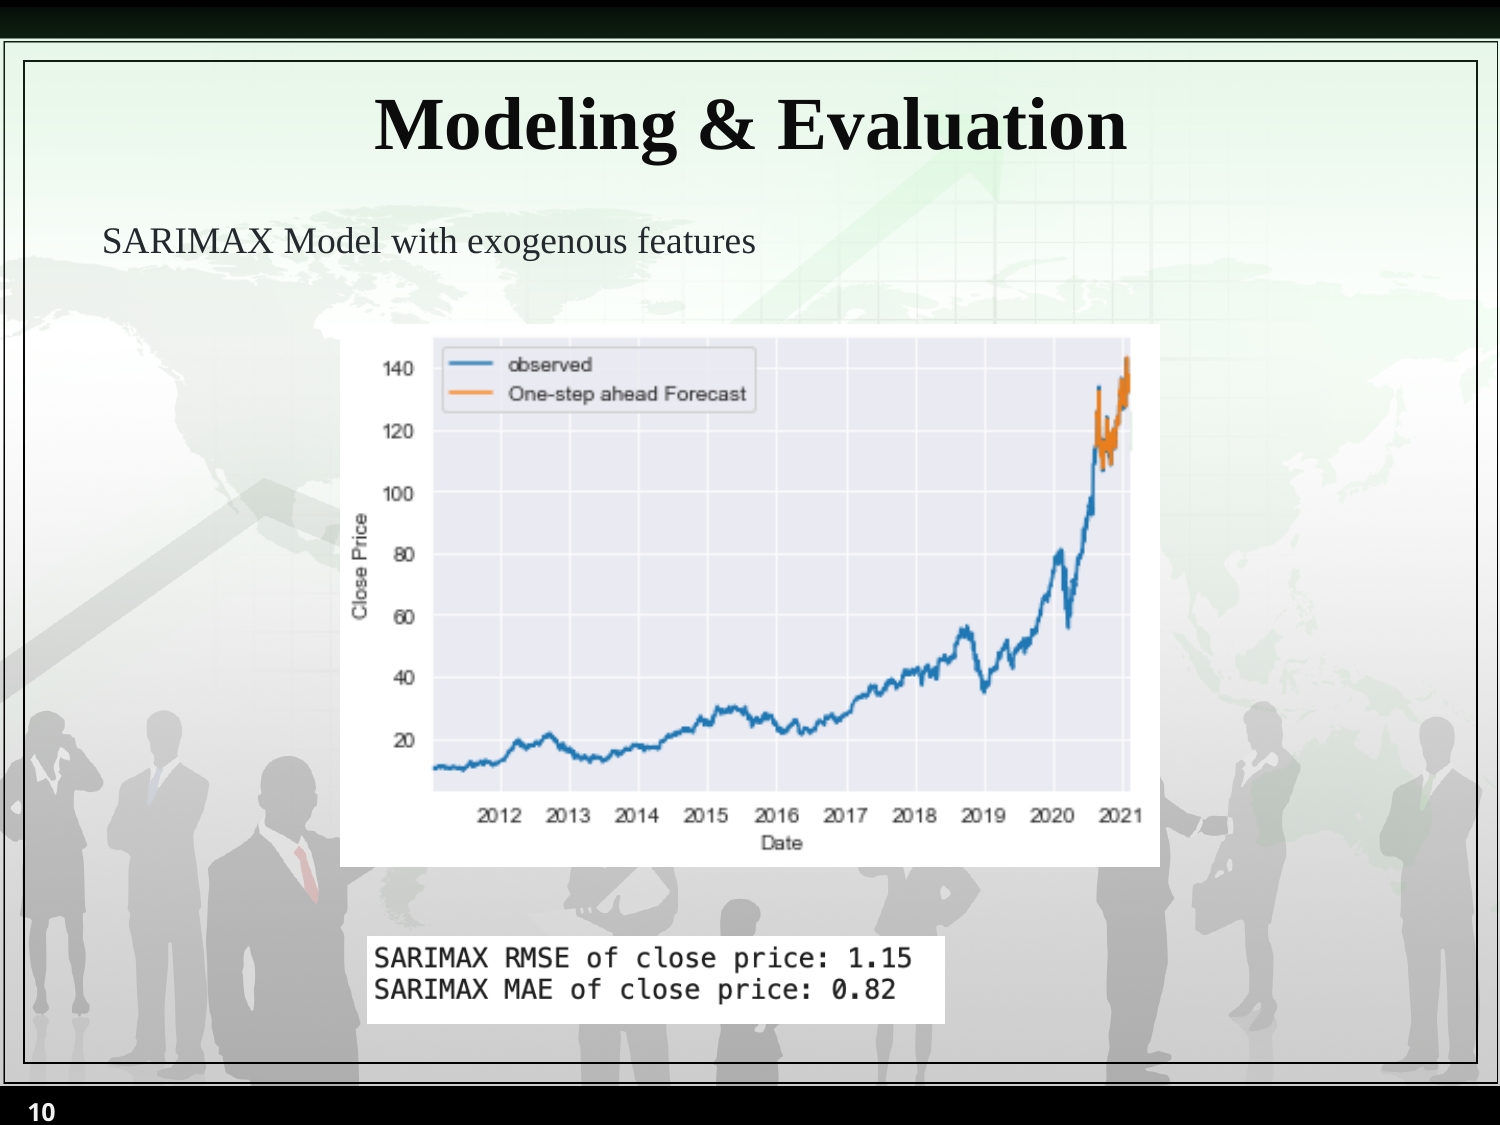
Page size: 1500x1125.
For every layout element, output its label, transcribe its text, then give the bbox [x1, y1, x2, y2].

slide_number 10 [12, 1088, 363, 1125]
title Modeling & Evaluation [76, 67, 1427, 173]
text_box SARIMAX Model with exogenous features [87, 209, 772, 269]
picture [0, 0, 1500, 1125]
